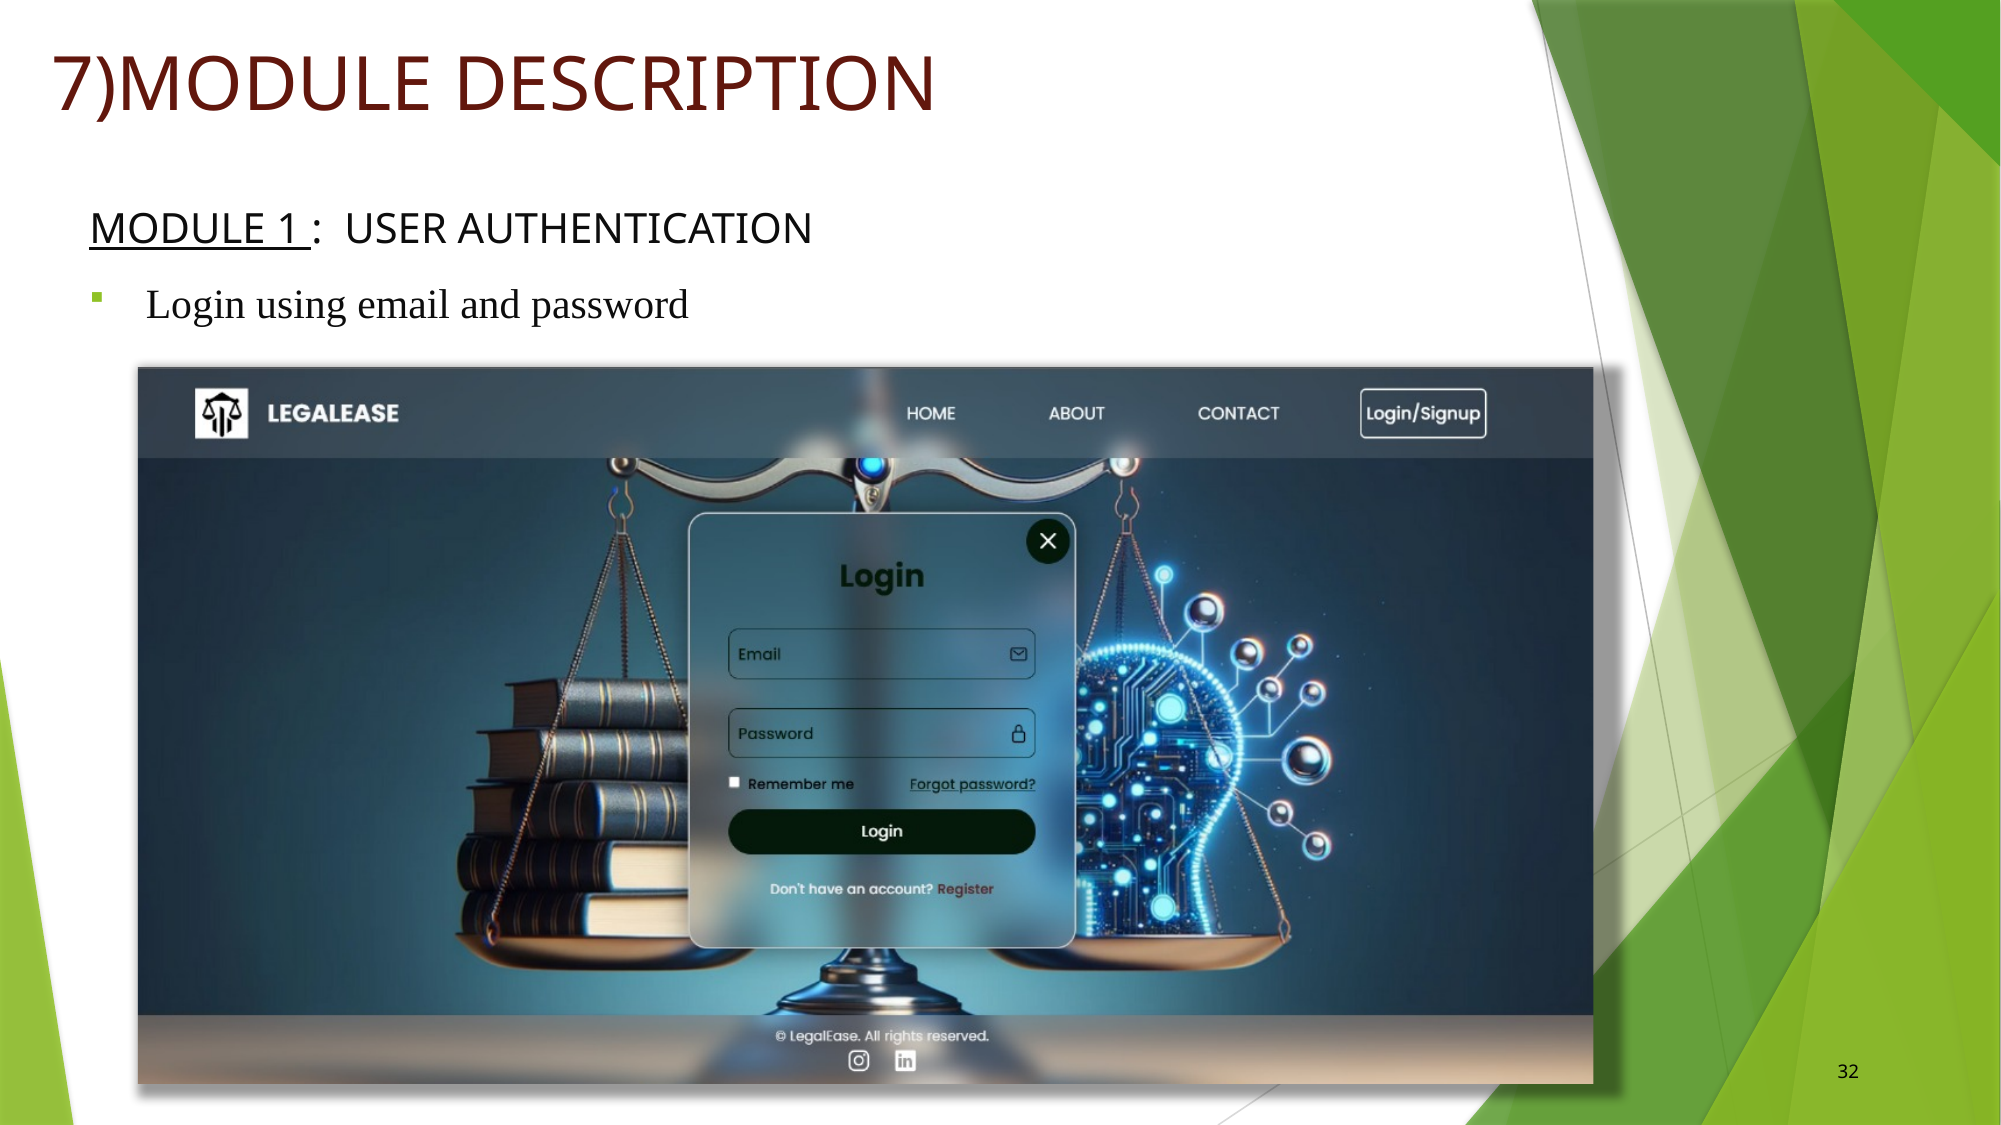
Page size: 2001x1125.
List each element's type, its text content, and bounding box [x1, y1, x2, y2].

list MODULE 1 : USER AUTHENTICATION Login using email and password [74, 194, 1237, 888]
slide_number 32 [1799, 1042, 1875, 1103]
title 7)MODULE DESCRIPTION​ [36, 27, 1787, 246]
picture [137, 366, 1594, 1085]
